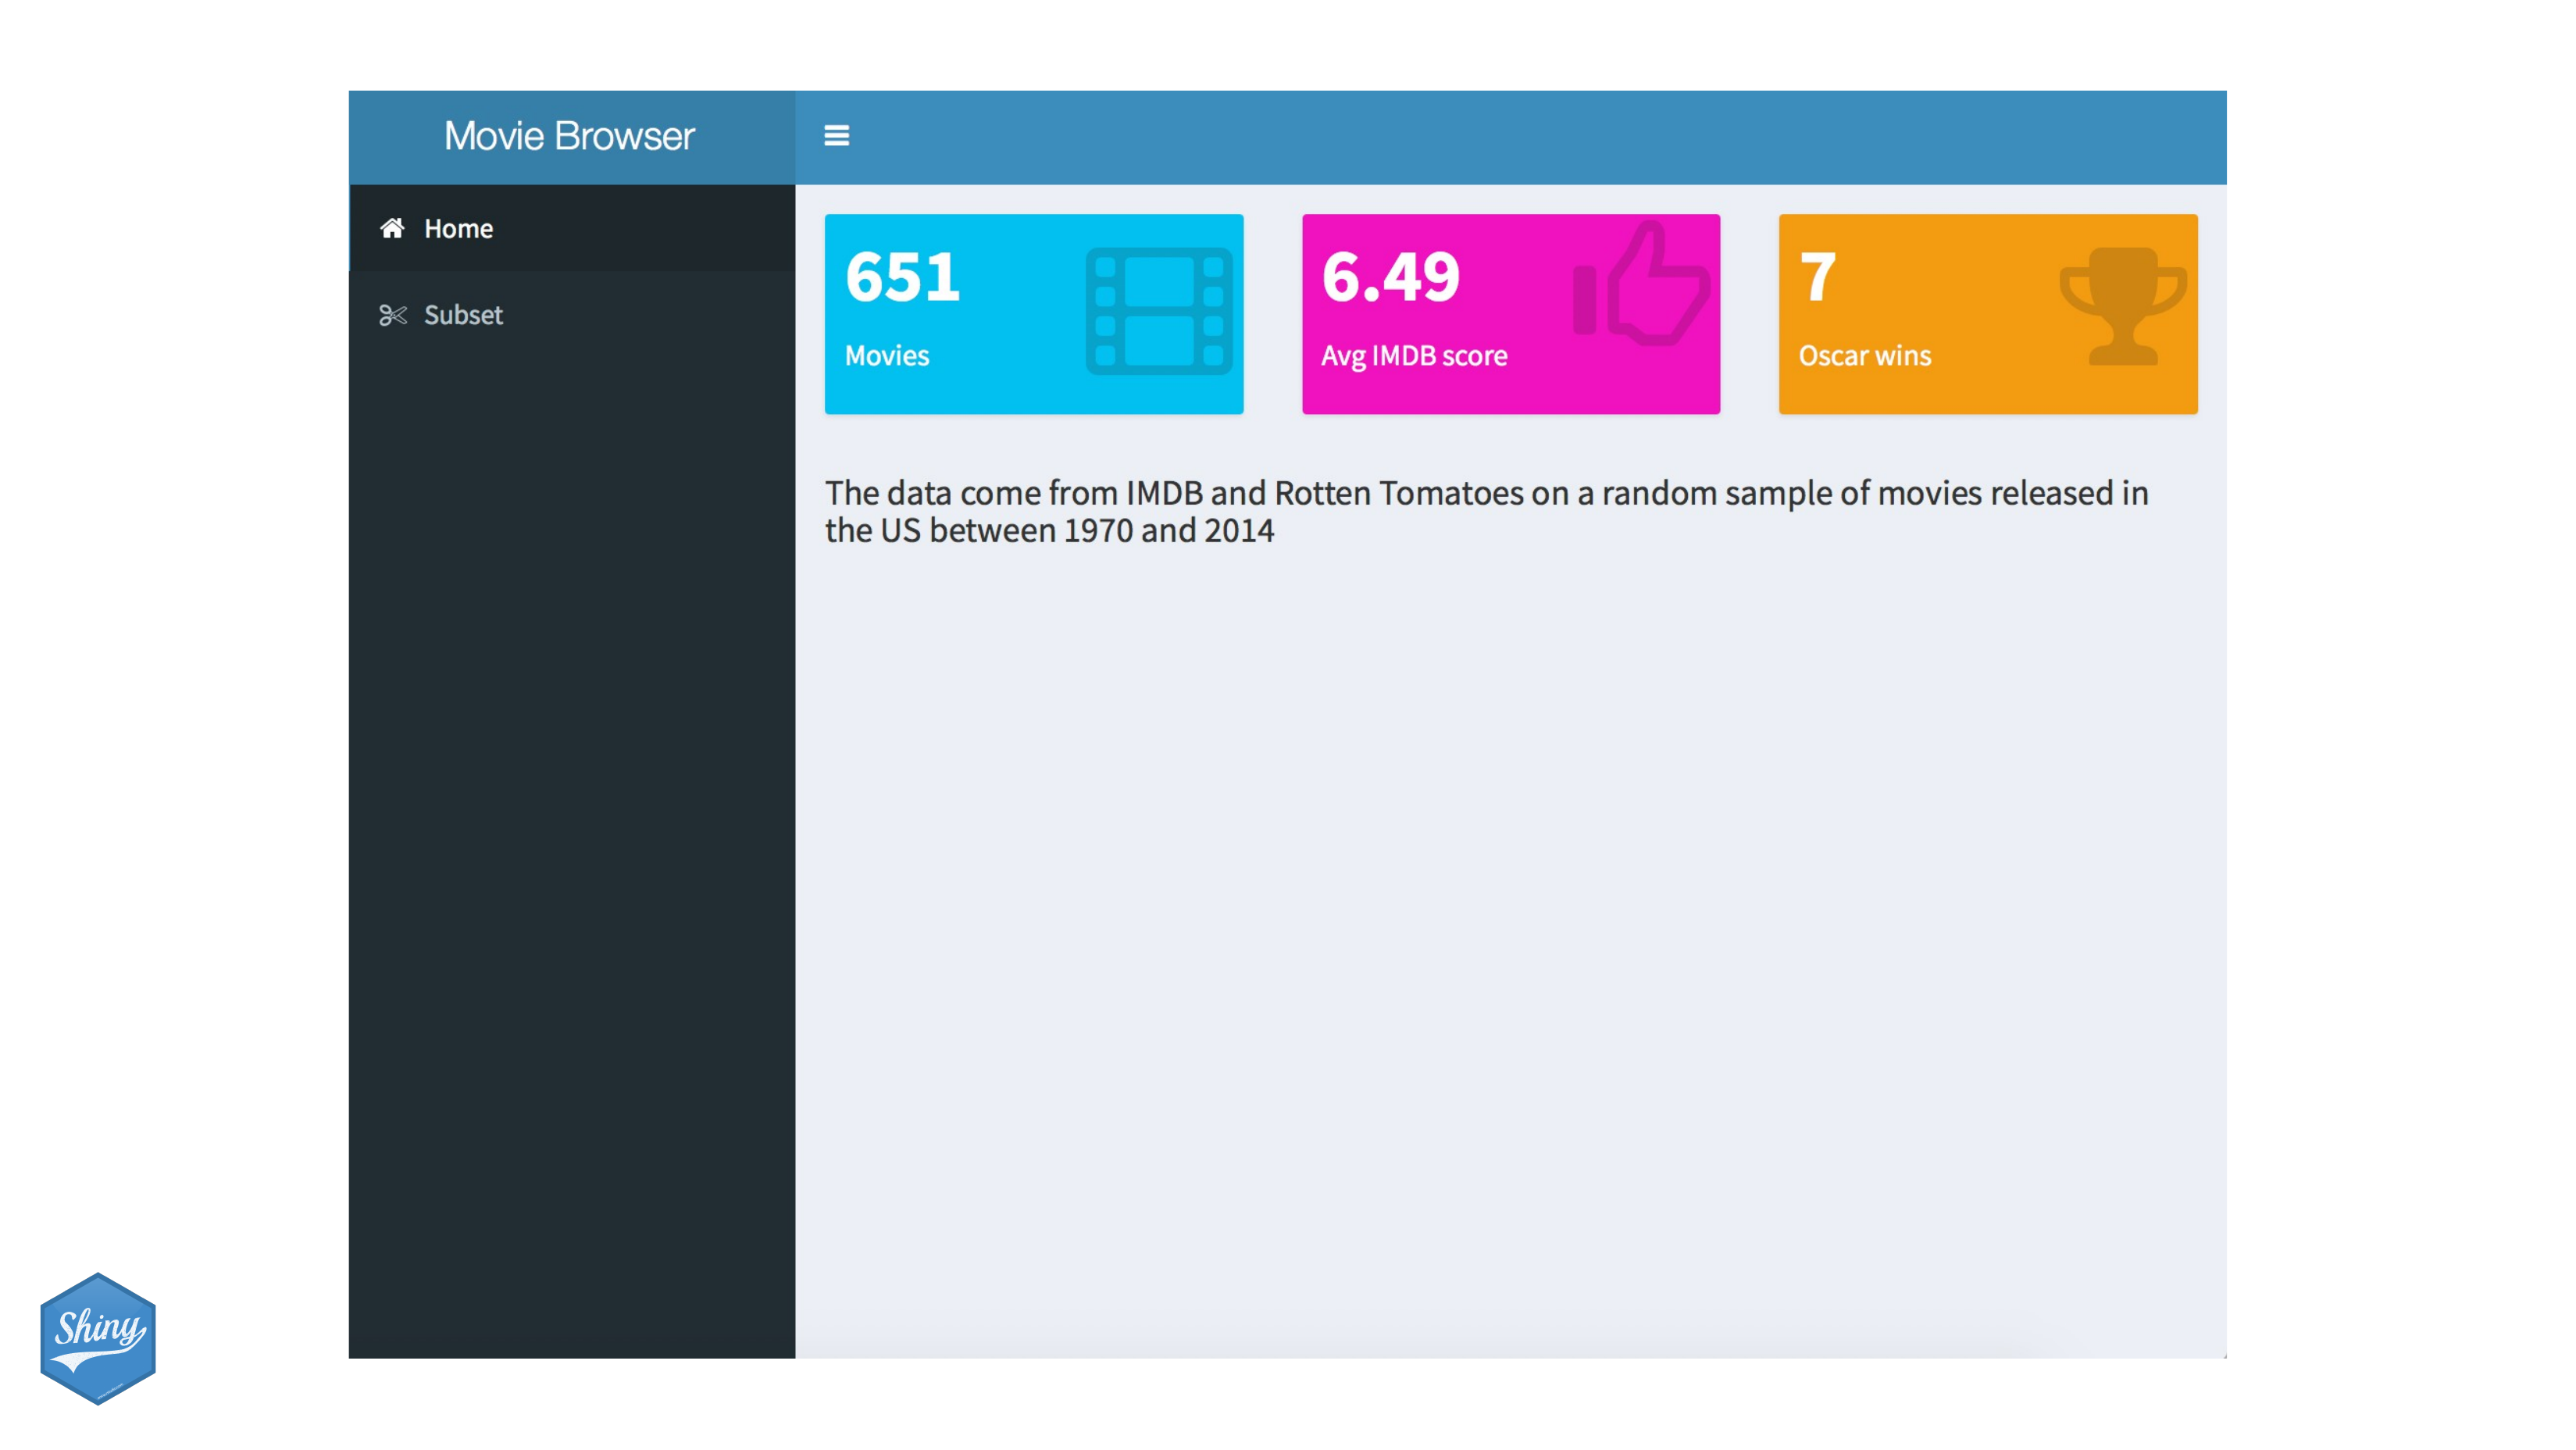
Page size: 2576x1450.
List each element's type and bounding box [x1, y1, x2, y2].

text_box [348, 91, 2228, 1359]
picture [40, 1272, 156, 1406]
